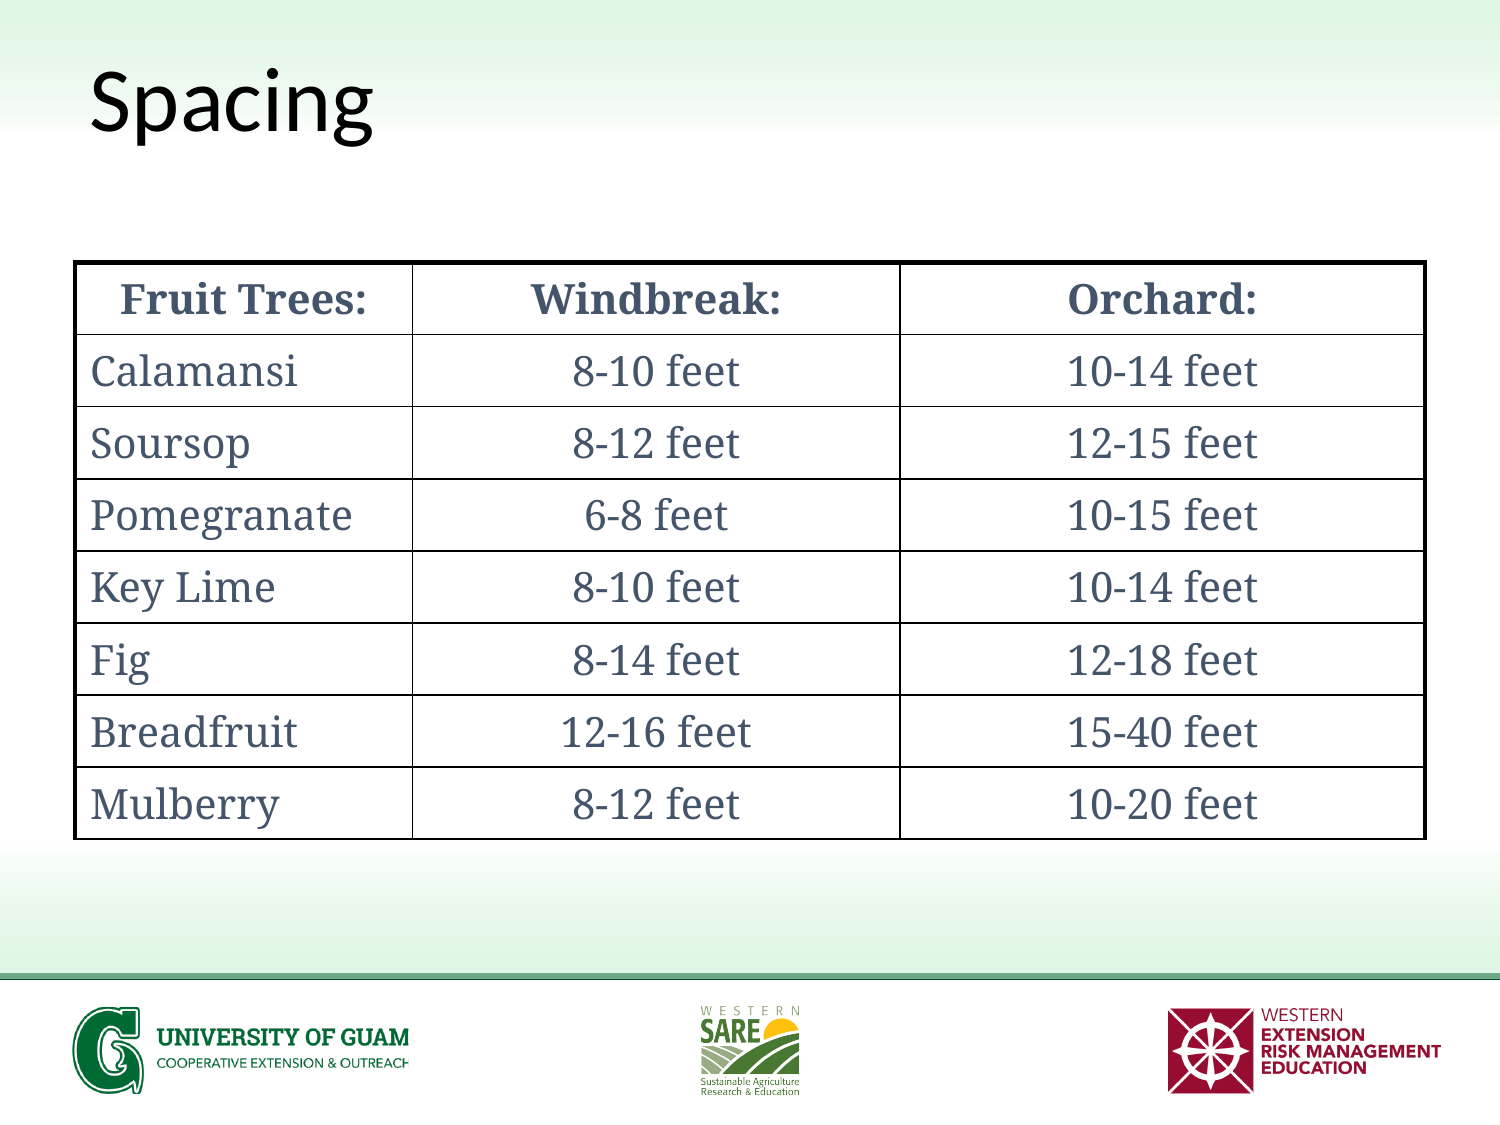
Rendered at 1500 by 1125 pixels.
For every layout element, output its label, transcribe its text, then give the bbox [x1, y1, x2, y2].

table_cell 12-15 feet [901, 407, 1423, 478]
table_header Windbreak: [413, 265, 899, 334]
table_header Orchard: [901, 265, 1423, 334]
table_cell Breadfruit [77, 696, 412, 766]
table_cell Pomegranate [77, 480, 412, 550]
table_cell Fig [77, 624, 412, 694]
table_cell Calamansi [77, 335, 412, 406]
table_cell 8-14 feet [413, 624, 899, 694]
table_cell 10-14 feet [901, 335, 1423, 406]
table_cell 12-18 feet [901, 624, 1423, 694]
table_header Fruit Trees: [77, 265, 412, 334]
table_cell 8-10 feet [413, 335, 899, 406]
picture [689, 994, 811, 1107]
table_cell 15-40 feet [901, 696, 1423, 766]
table_cell Key Lime [77, 552, 412, 622]
table_cell 8-12 feet [413, 407, 899, 478]
table_cell 6-8 feet [413, 480, 899, 550]
table_cell 10-15 feet [901, 480, 1423, 550]
title Spacing [75, 45, 1425, 233]
table_cell Mulberry [77, 768, 412, 838]
table_cell Soursop [77, 407, 412, 478]
table_cell 10-20 feet [901, 768, 1423, 838]
table_cell 10-14 feet [901, 552, 1423, 622]
table_cell 8-10 feet [413, 552, 899, 622]
table_cell 8-12 feet [413, 768, 899, 838]
picture [1168, 1008, 1441, 1094]
table_cell 12-16 feet [413, 696, 899, 766]
